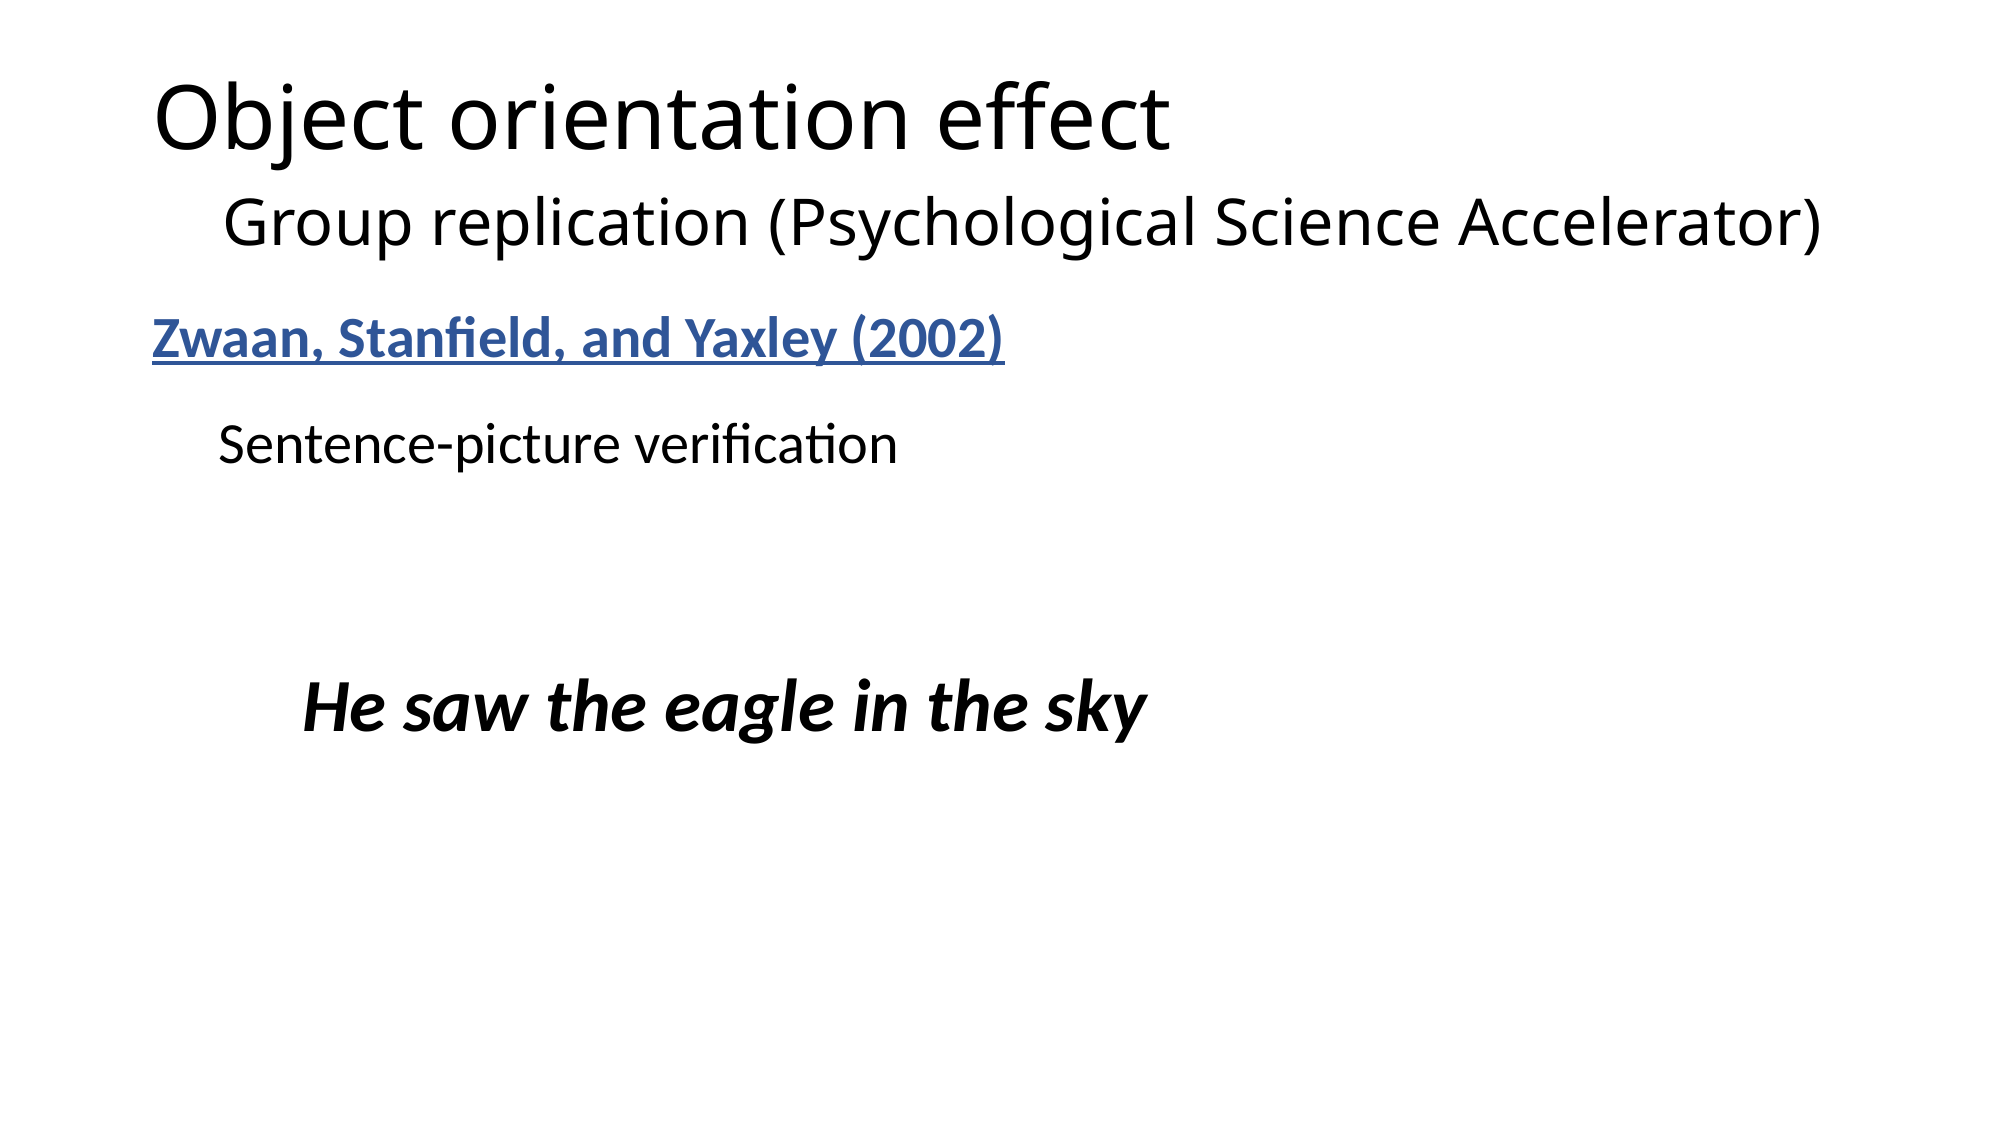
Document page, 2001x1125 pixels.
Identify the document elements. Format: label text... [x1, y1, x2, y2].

title Object orientation effect Group replication (Psychological Science Accelerator) [137, 59, 1863, 278]
list Zwaan, Stanfield, and Yaxley (2002) Sentence-picture verification He saw the eagle in the sky [137, 299, 1863, 1014]
